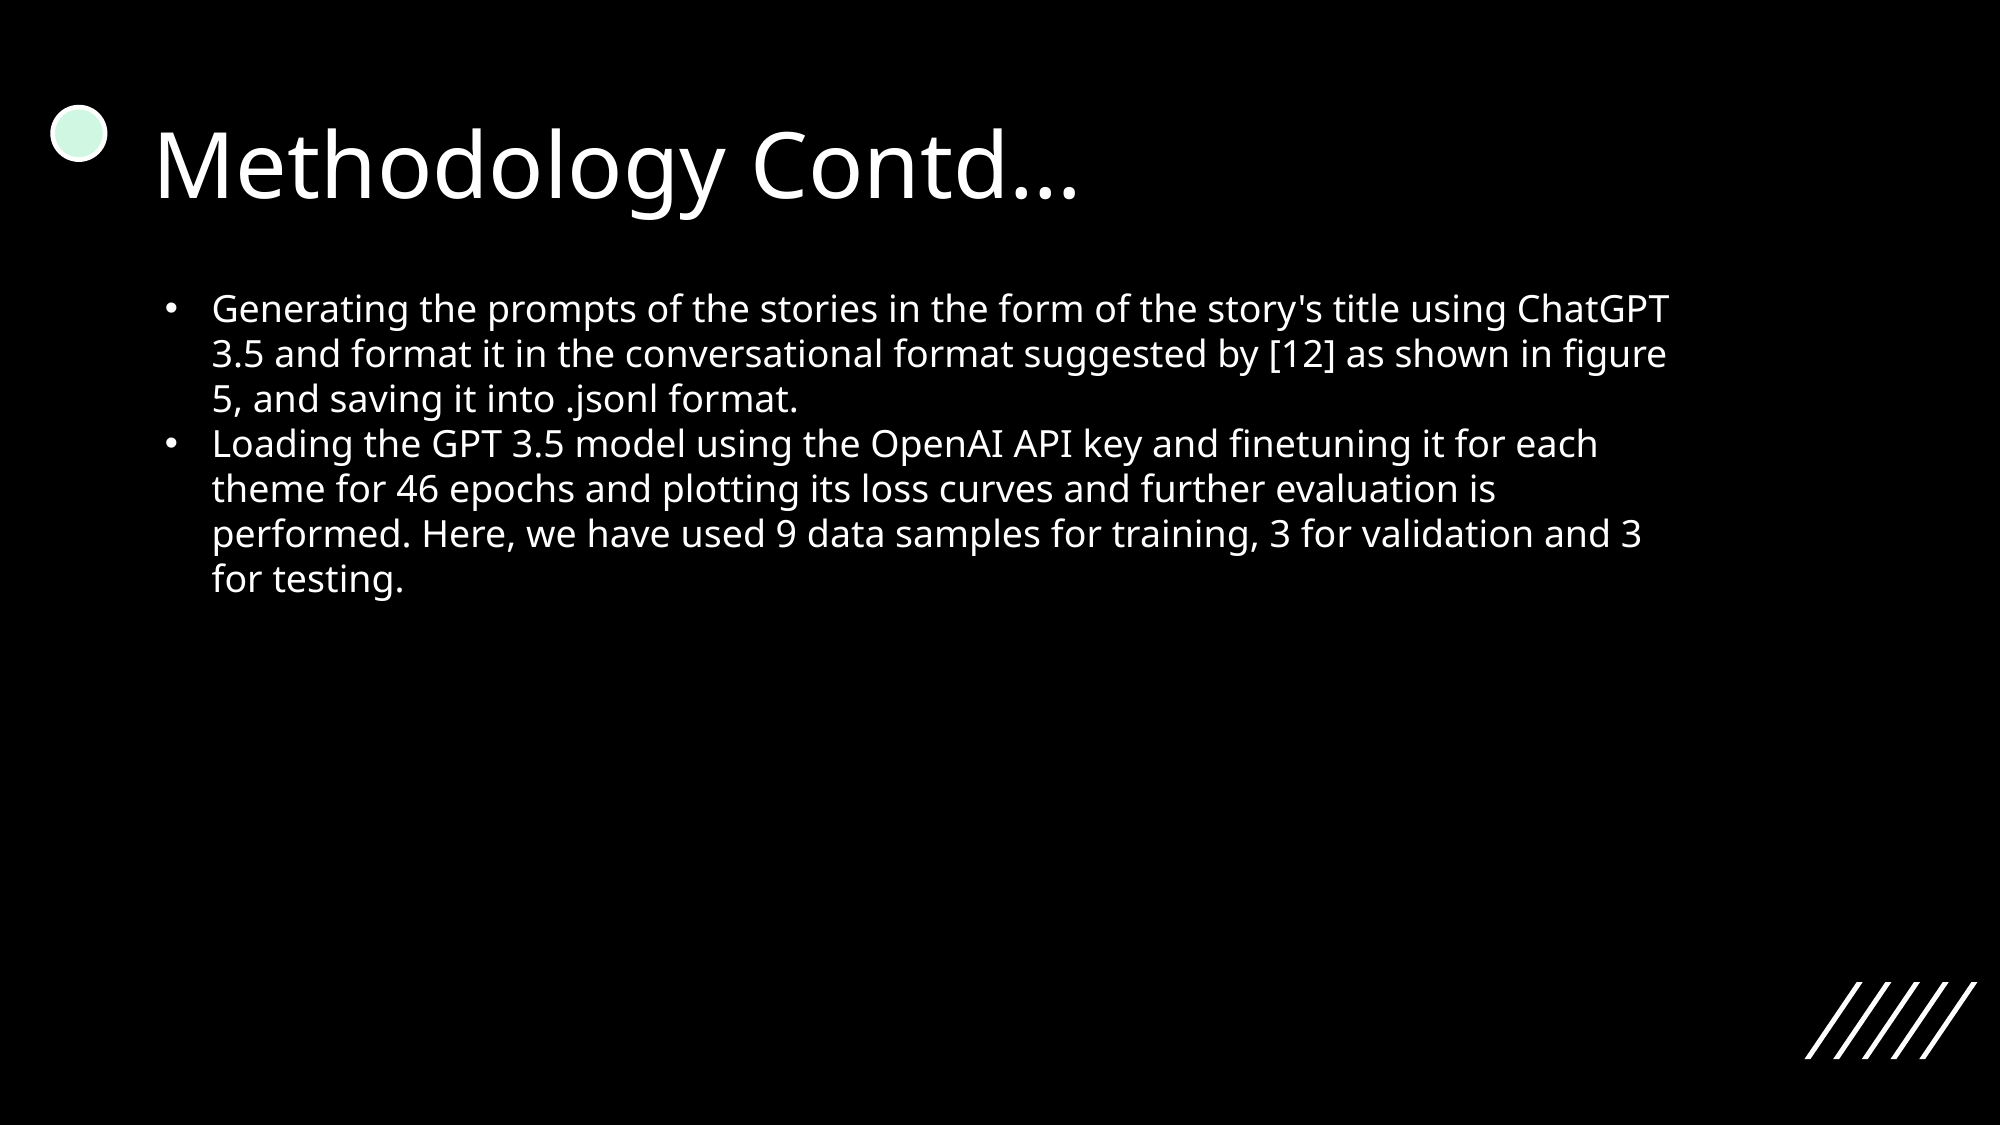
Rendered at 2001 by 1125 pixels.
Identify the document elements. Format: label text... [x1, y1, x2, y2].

text_box Generating the prompts of the stories in the form of the story's title using ChatGPT 3.5 and format it in the conversational format suggested by [12] as shown in figure 5, and saving it into .jsonl format. Loading the GPT 3.5 model using the OpenAI API key and finetuning it for each theme for 46 epochs and plotting its loss curves and further evaluation is performed. Here, we have used 9 data samples for training, 3 for validation and 3 for testing. [150, 277, 1716, 652]
title Methodology Contd… [137, 59, 1863, 278]
